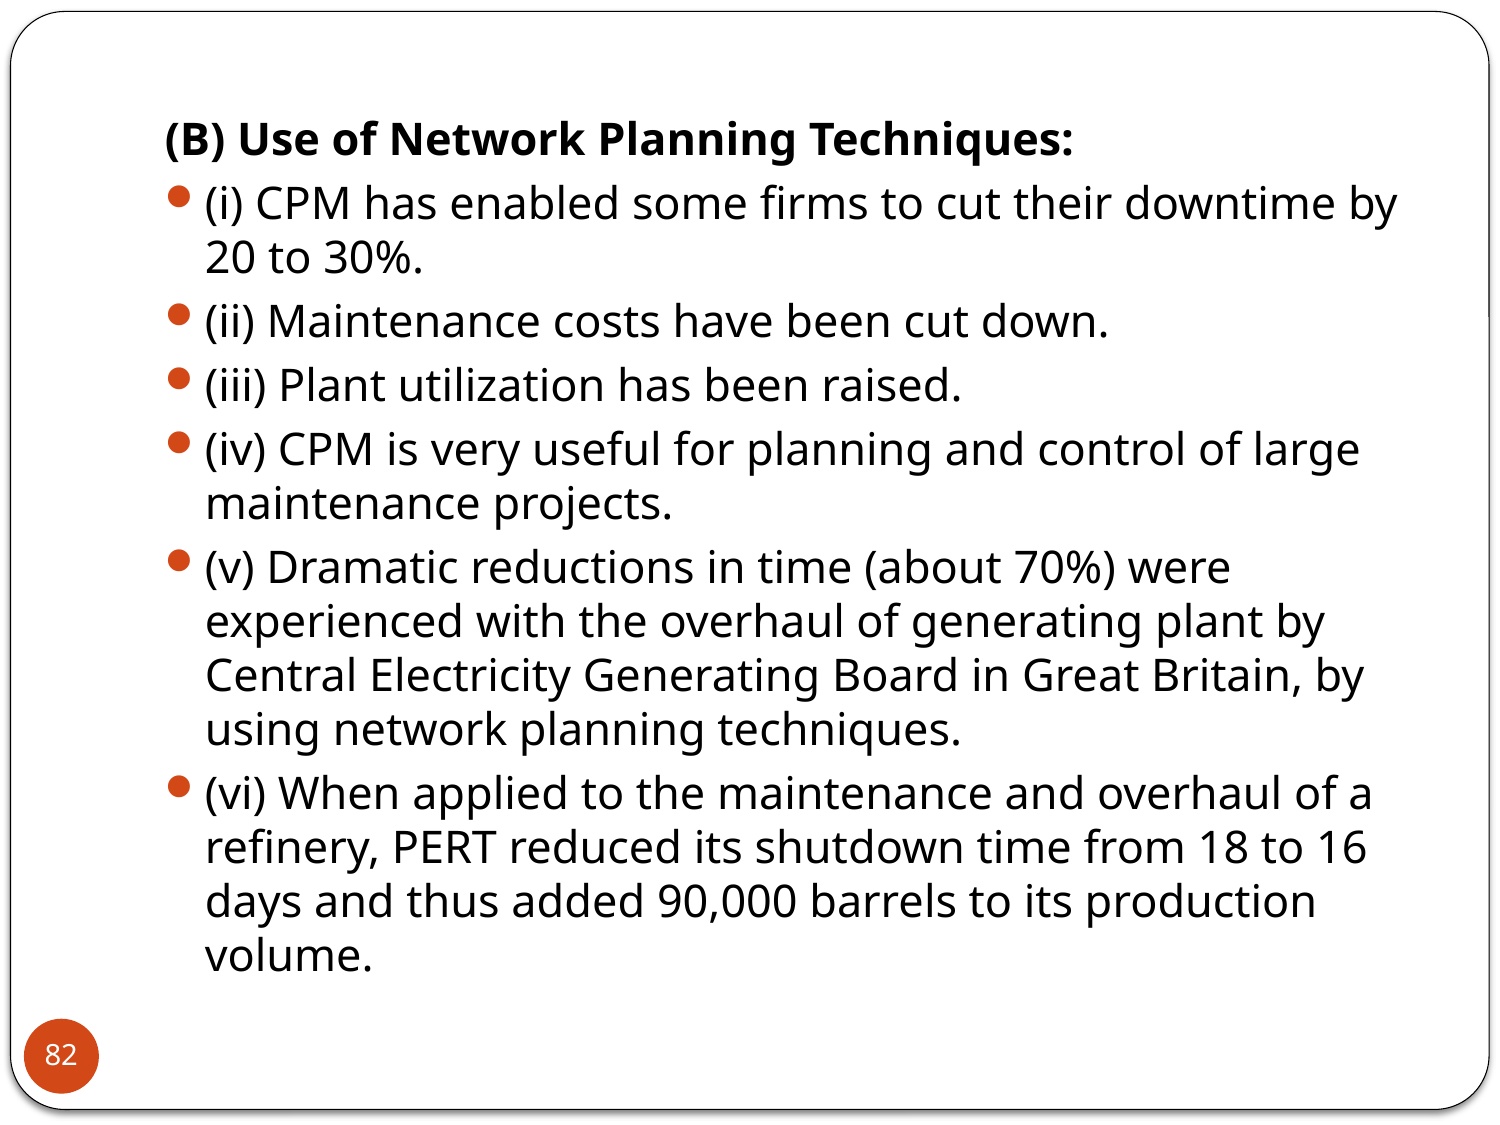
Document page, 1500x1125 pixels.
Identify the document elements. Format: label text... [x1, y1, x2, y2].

slide_number 82 [23, 1018, 99, 1094]
list (B) Use of Network Planning Techniques: (i) CPM has enabled some firms to cut their downtime by 20 to 30%. (ii) Maintenance costs have been cut down. (iii) Plant utilization has been raised. (iv) CPM is very useful for planning and control of large maintenance projects. (v) Dramatic reductions in time (about 70%) were experienced with the overhaul of generating plant by Central Electricity Generating Board in Great Britain, by using network planning techniques. (vi) When applied to the maintenance and overhaul of a refinery, PERT reduced its shutdown time from 18 to 16 days and thus added 90,000 barrels to its production volume. [150, 102, 1425, 988]
